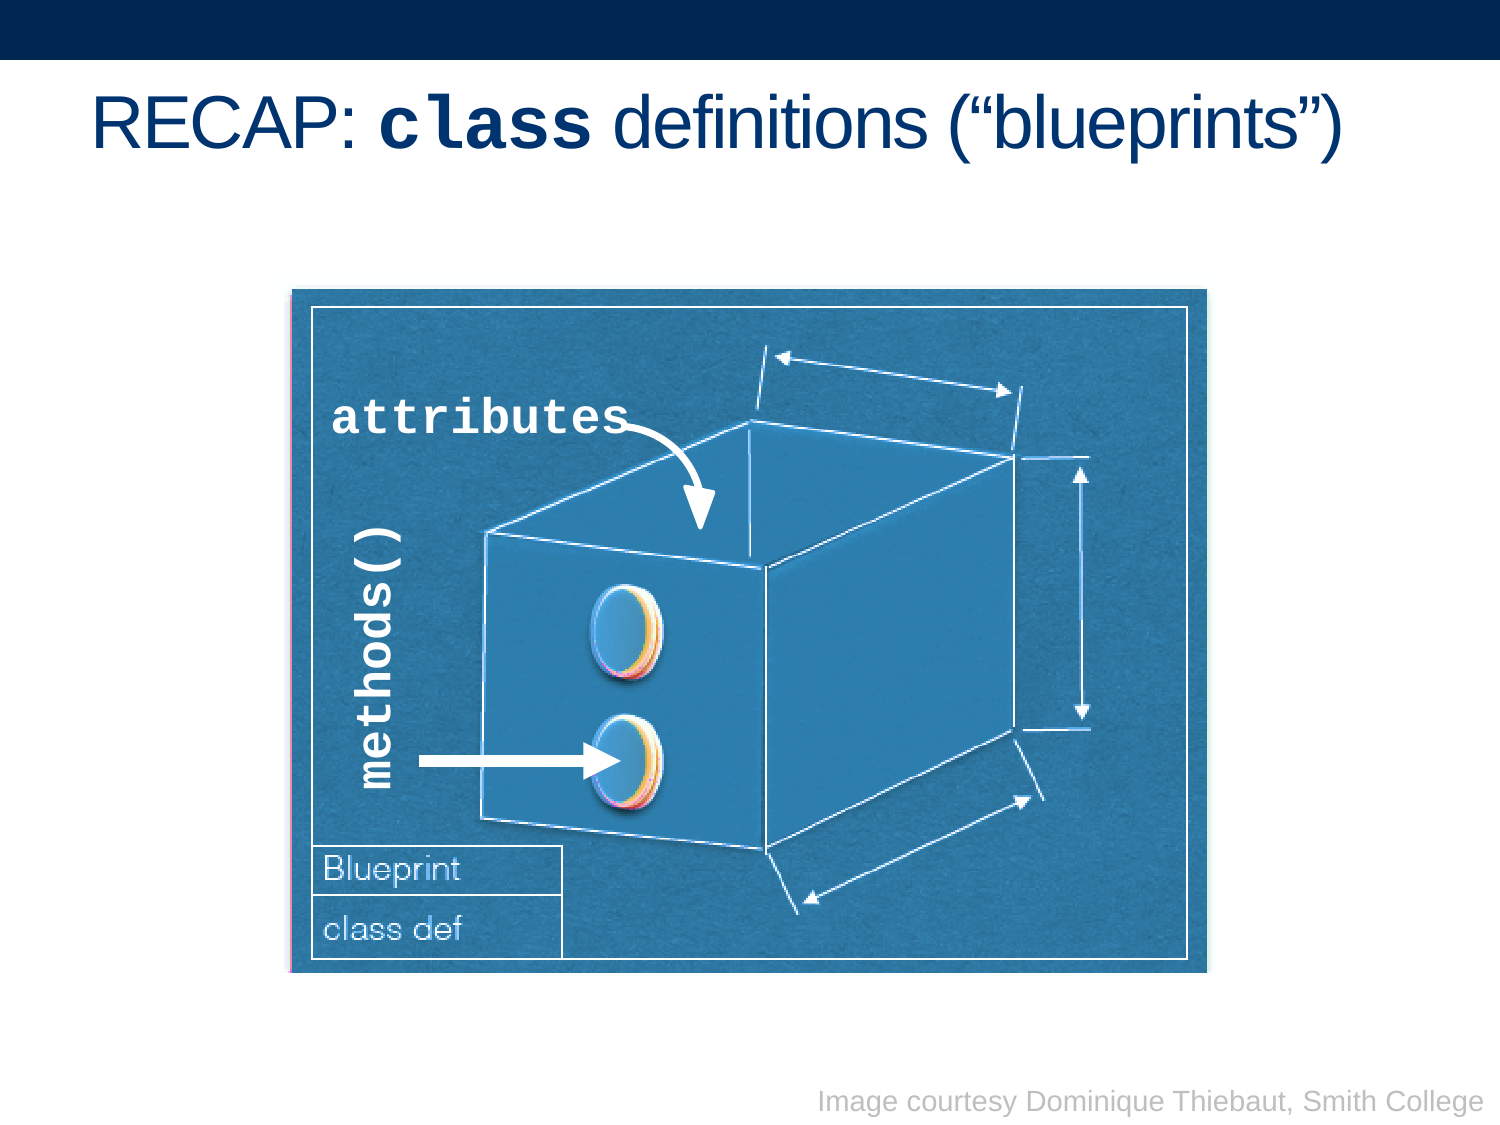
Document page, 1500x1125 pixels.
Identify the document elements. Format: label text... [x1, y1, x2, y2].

text_box Image courtesy Dominique Thiebaut, Smith College [410, 1074, 1500, 1125]
title RECAP: class definitions (“blueprints”) [75, 37, 1425, 200]
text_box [332, 504, 622, 808]
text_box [313, 375, 717, 611]
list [274, 271, 1226, 973]
